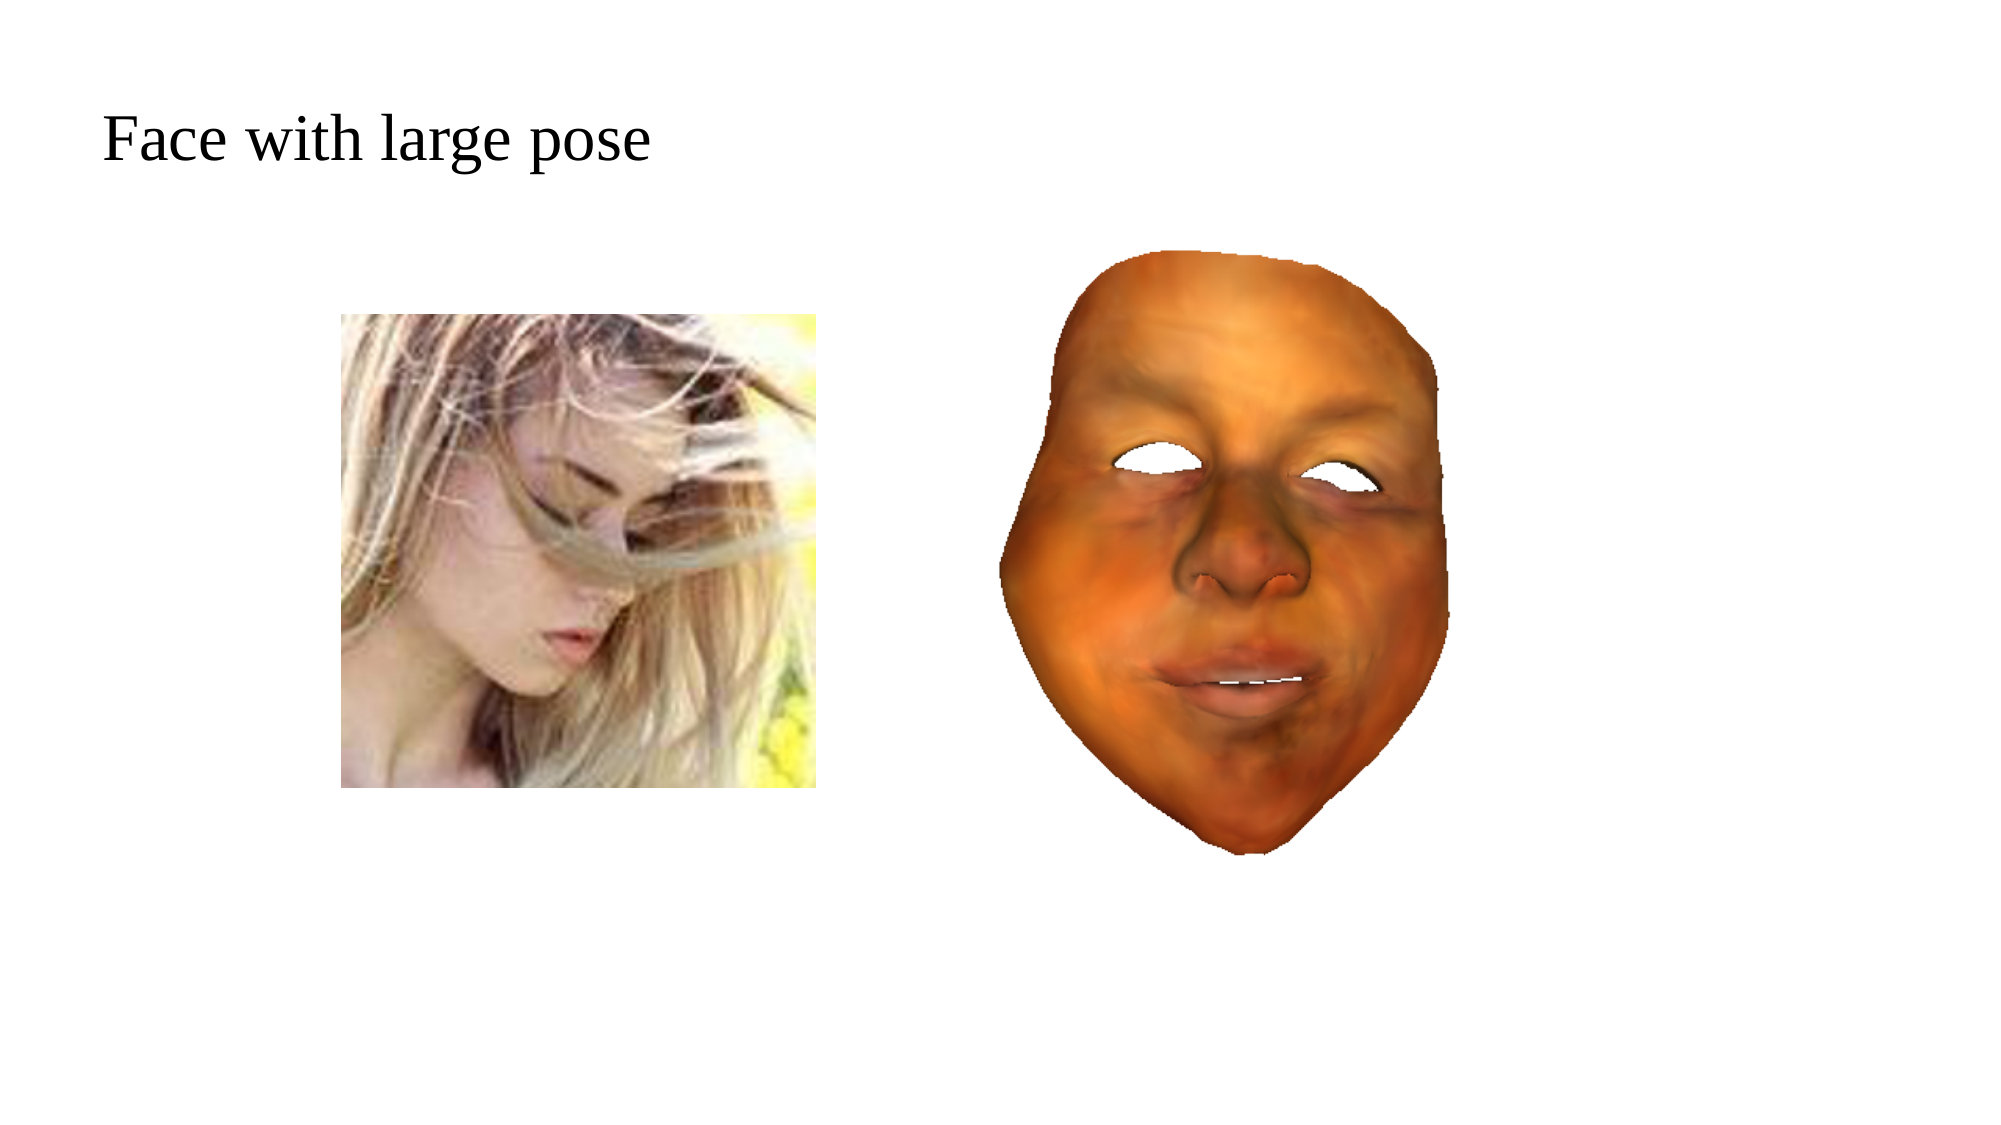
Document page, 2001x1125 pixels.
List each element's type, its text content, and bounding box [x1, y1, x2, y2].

text_box Face with large pose [87, 86, 749, 181]
picture [341, 314, 816, 788]
picture [929, 69, 1538, 1056]
